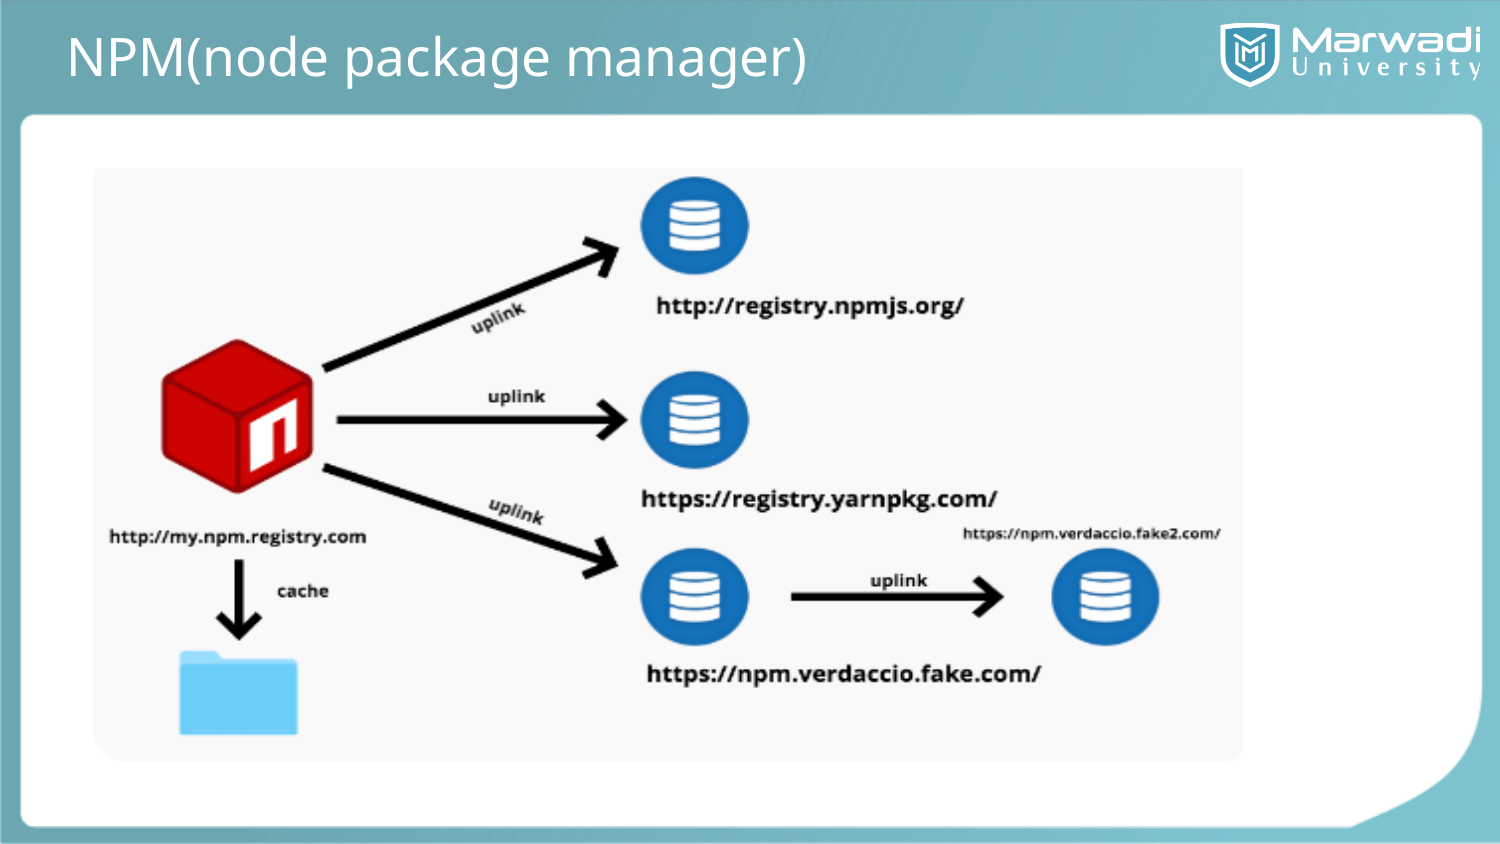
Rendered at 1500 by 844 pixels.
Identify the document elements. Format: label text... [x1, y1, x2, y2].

title NPM(node package manager) [51, 8, 1023, 103]
picture [0, 0, 1500, 844]
